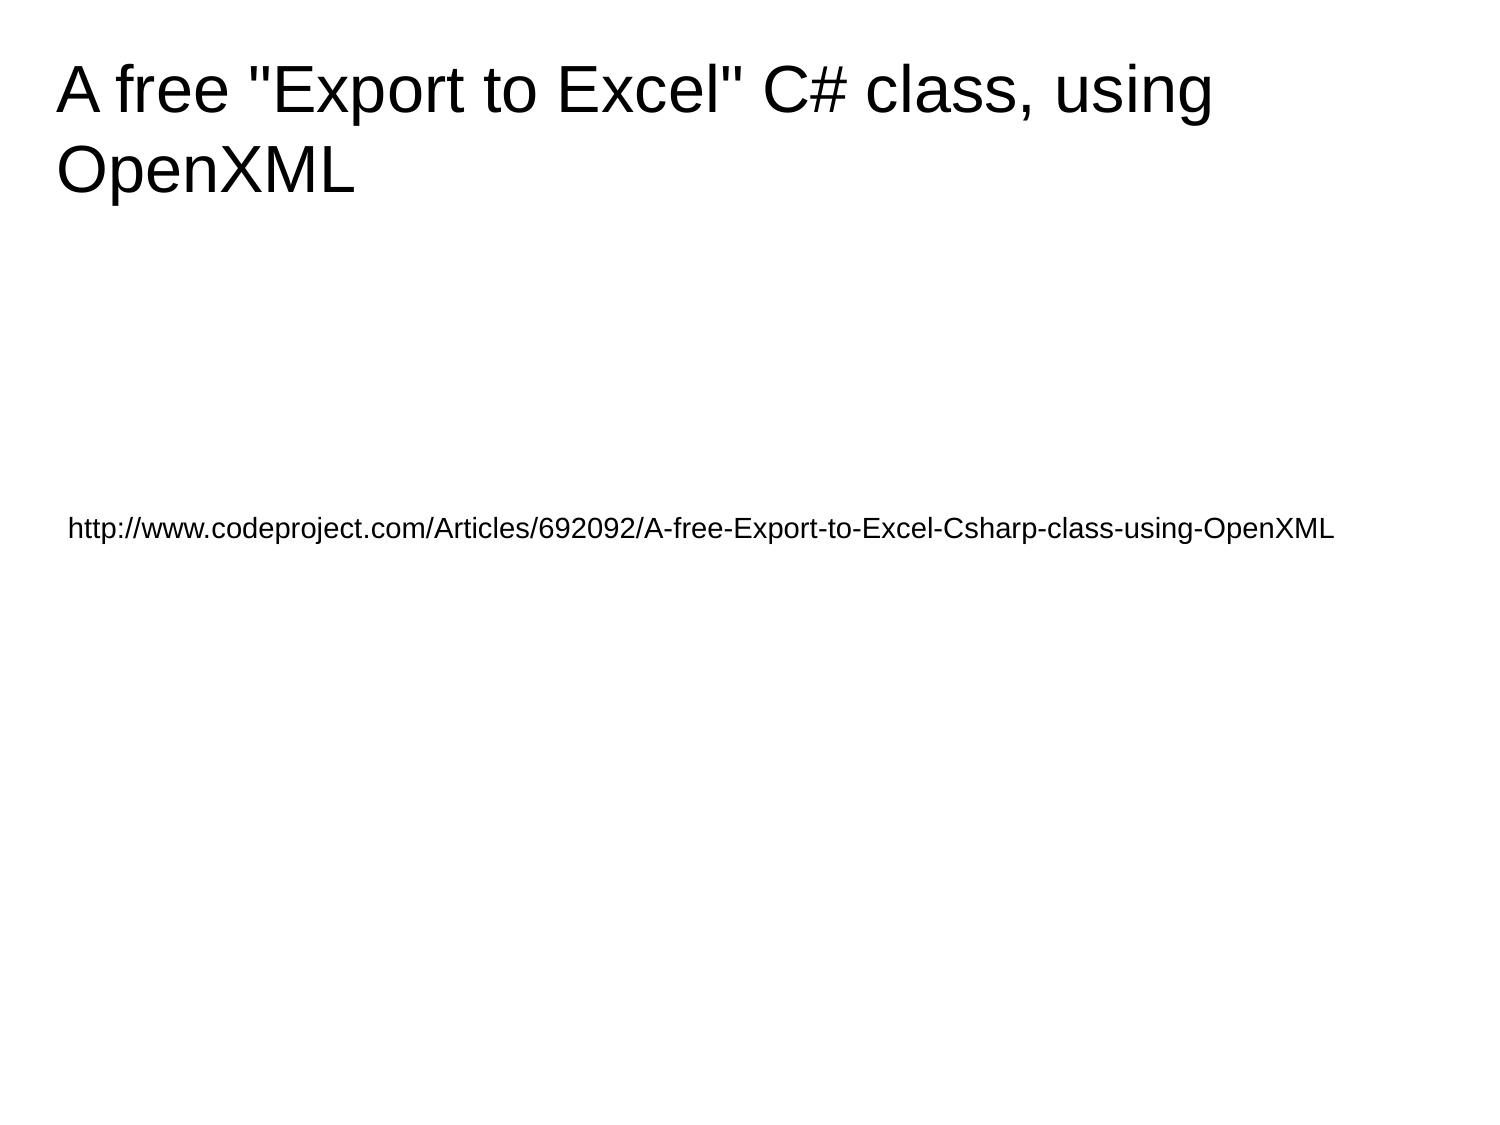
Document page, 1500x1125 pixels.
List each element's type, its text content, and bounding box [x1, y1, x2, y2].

text_box http://www.codeproject.com/Articles/692092/A-free-Export-to-Excel-Csharp-class-using-OpenXML [53, 501, 1400, 552]
text_box A free "Export to Excel" C# class, using OpenXML [41, 30, 1400, 128]
